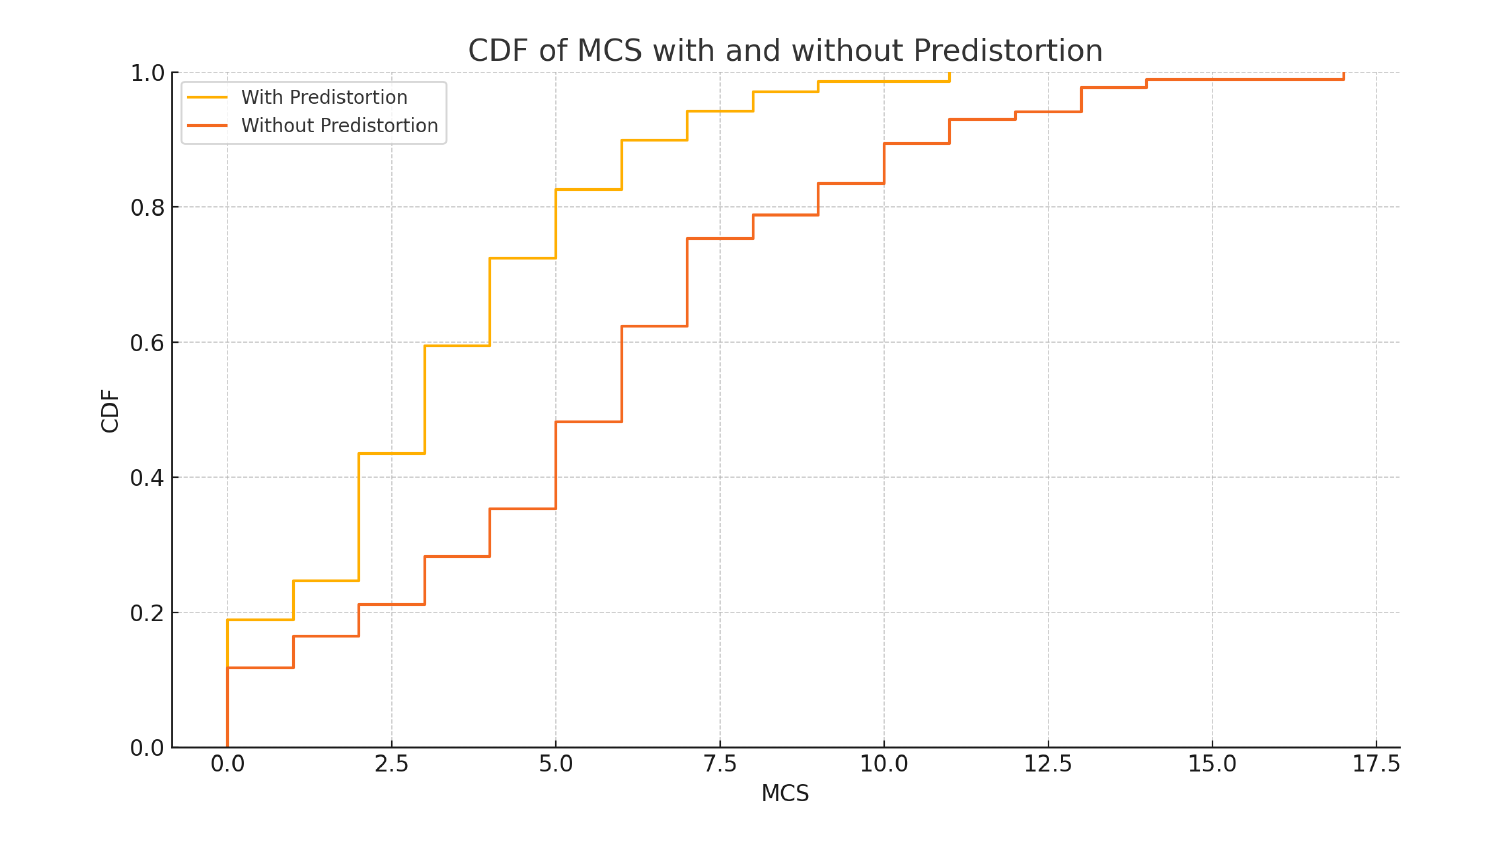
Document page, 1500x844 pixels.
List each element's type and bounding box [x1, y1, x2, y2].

picture [85, 24, 1415, 819]
